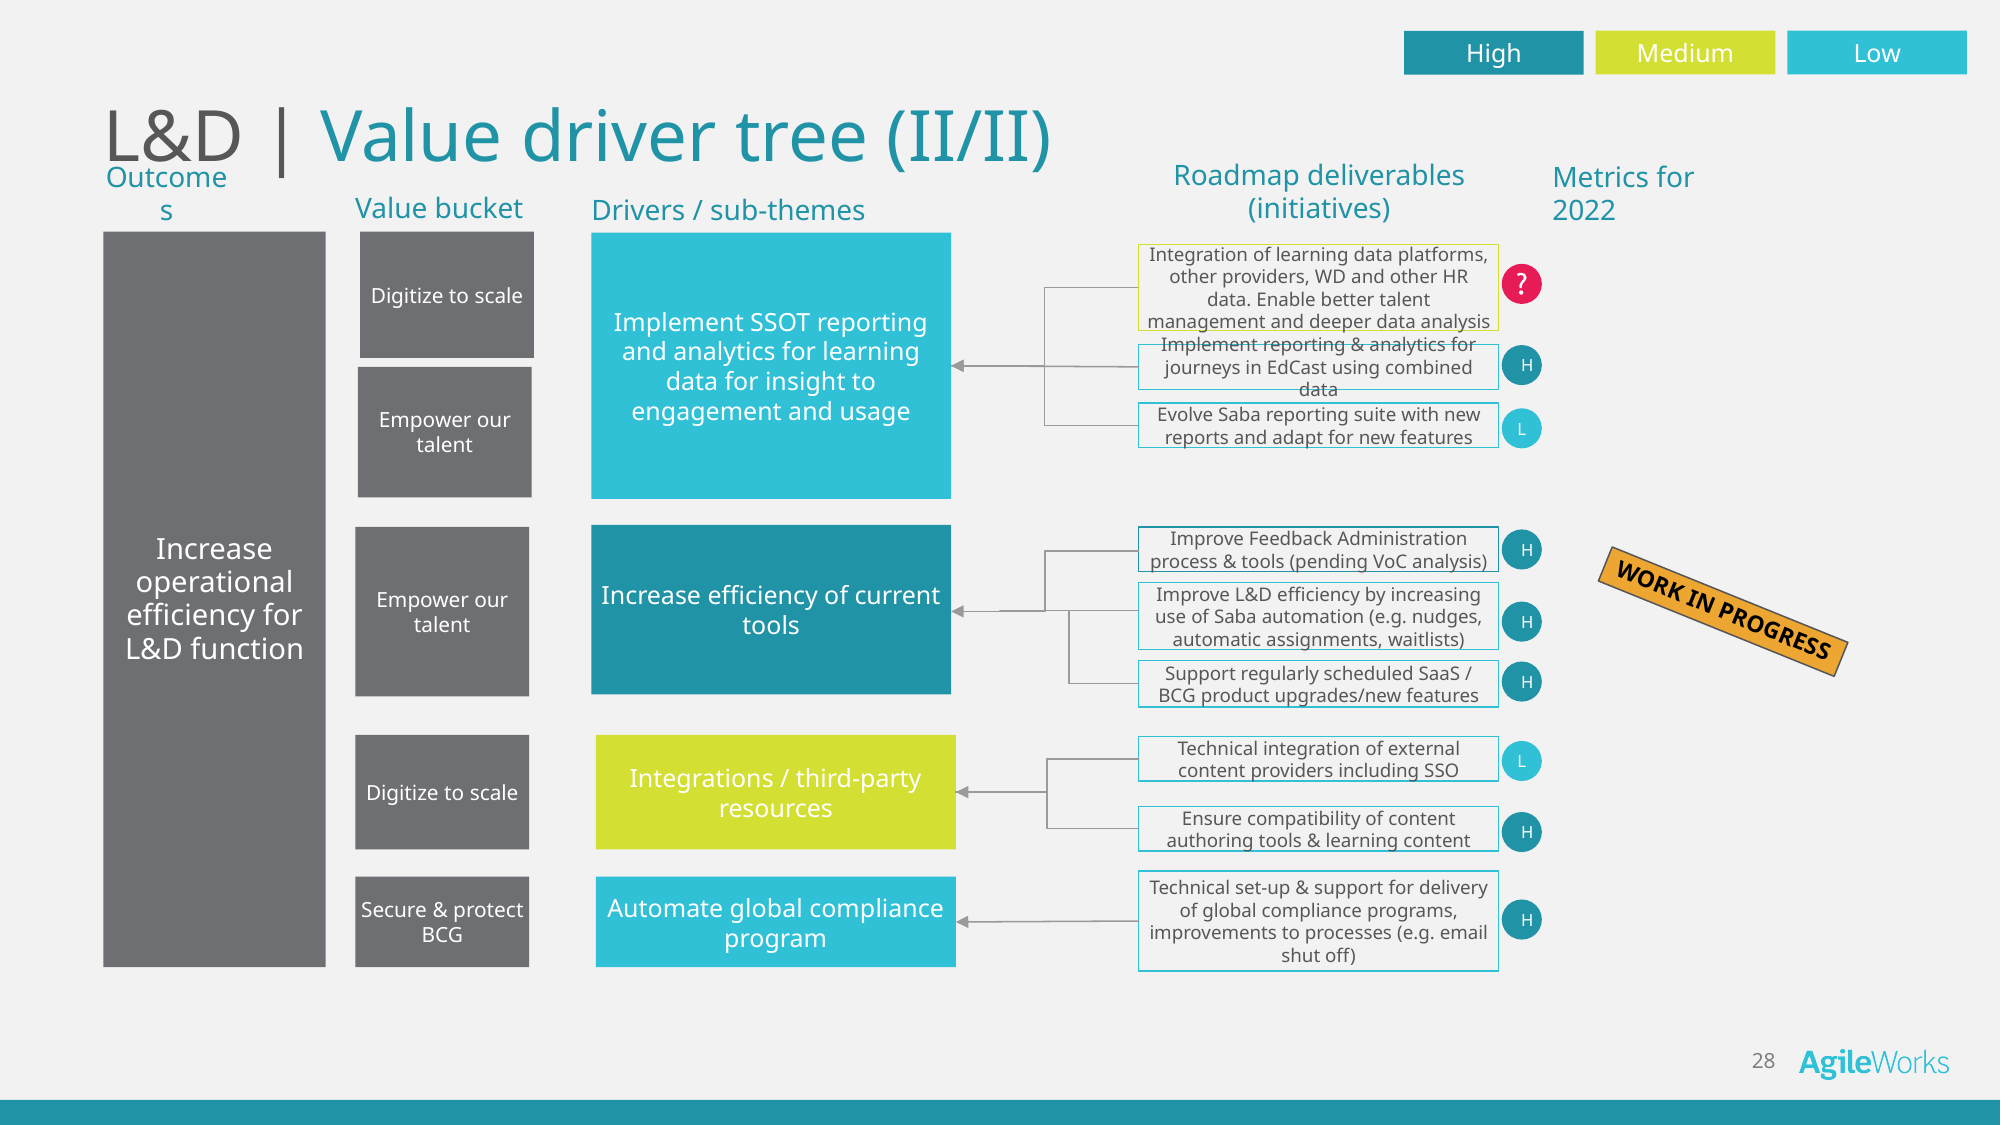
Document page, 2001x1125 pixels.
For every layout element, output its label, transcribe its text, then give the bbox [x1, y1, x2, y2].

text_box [955, 791, 1139, 829]
text_box Digitize to scale [354, 734, 530, 850]
text_box Evolve Saba reporting suite with new reports and adapt for new features [1138, 402, 1499, 449]
text_box Automate global compliance program [595, 876, 957, 968]
text_box H [1500, 660, 1543, 703]
text_box L [1501, 740, 1542, 782]
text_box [951, 550, 1139, 612]
text_box Improve Feedback Administration process & tools (pending VoC analysis) [1138, 526, 1499, 573]
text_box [951, 368, 1139, 426]
text_box Integration of learning data platforms, other providers, WD and other HR data. Enable better talent management and deeper data analysis [1138, 243, 1499, 332]
text_box Integrations / third-party resources [595, 734, 957, 850]
text_box Increase operational efficiency for L&D function [102, 231, 326, 968]
text_box Roadmap deliverables (initiatives) [1139, 191, 1500, 225]
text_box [955, 758, 1139, 791]
text_box H [1500, 811, 1543, 853]
picture [1787, 1036, 1950, 1082]
text_box WORK IN PROGRESS [1598, 546, 1848, 677]
text_box H [1500, 898, 1543, 941]
text_box Drivers / sub-themes [590, 191, 952, 227]
text_box Low [1786, 30, 1968, 75]
text_box Empower our talent [354, 526, 530, 697]
text_box Support regularly scheduled SaaS / BCG product upgrades/new features [1138, 659, 1499, 708]
text_box Implement SSOT reporting and analytics for learning data for insight to engagement and usage [590, 232, 952, 500]
text_box H [1500, 528, 1543, 571]
text_box Technical set-up & support for delivery of global compliance programs, improvements to processes (e.g. email shut off) [1138, 870, 1499, 972]
text_box Outcomes [103, 191, 230, 227]
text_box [999, 610, 1139, 684]
text_box H [1500, 344, 1543, 387]
text_box Digitize to scale [359, 231, 535, 359]
text_box L [1501, 408, 1542, 449]
text_box Implement reporting & analytics for journeys in EdCast using combined data [1139, 344, 1499, 390]
text_box Increase efficiency of current tools [590, 524, 952, 695]
text_box Value bucket [354, 190, 716, 225]
text_box Metrics for 2022 [1551, 191, 1759, 227]
text_box Empower our talent [357, 366, 533, 498]
text_box High [1403, 30, 1585, 76]
text_box Technical integration of external content providers including SSO [1138, 736, 1499, 782]
text_box H [1500, 600, 1543, 643]
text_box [951, 287, 1139, 365]
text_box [1501, 263, 1543, 305]
text_box Improve L&D efficiency by increasing use of Saba automation (e.g. nudges, automatic assignments, waitlists) [1139, 582, 1499, 650]
title L&D | Value driver tree (II/II) [103, 100, 1897, 178]
text_box Medium [1595, 30, 1776, 75]
text_box Ensure compatibility of content authoring tools & learning content [1138, 806, 1499, 852]
text_box Secure & protect BCG [354, 876, 530, 968]
